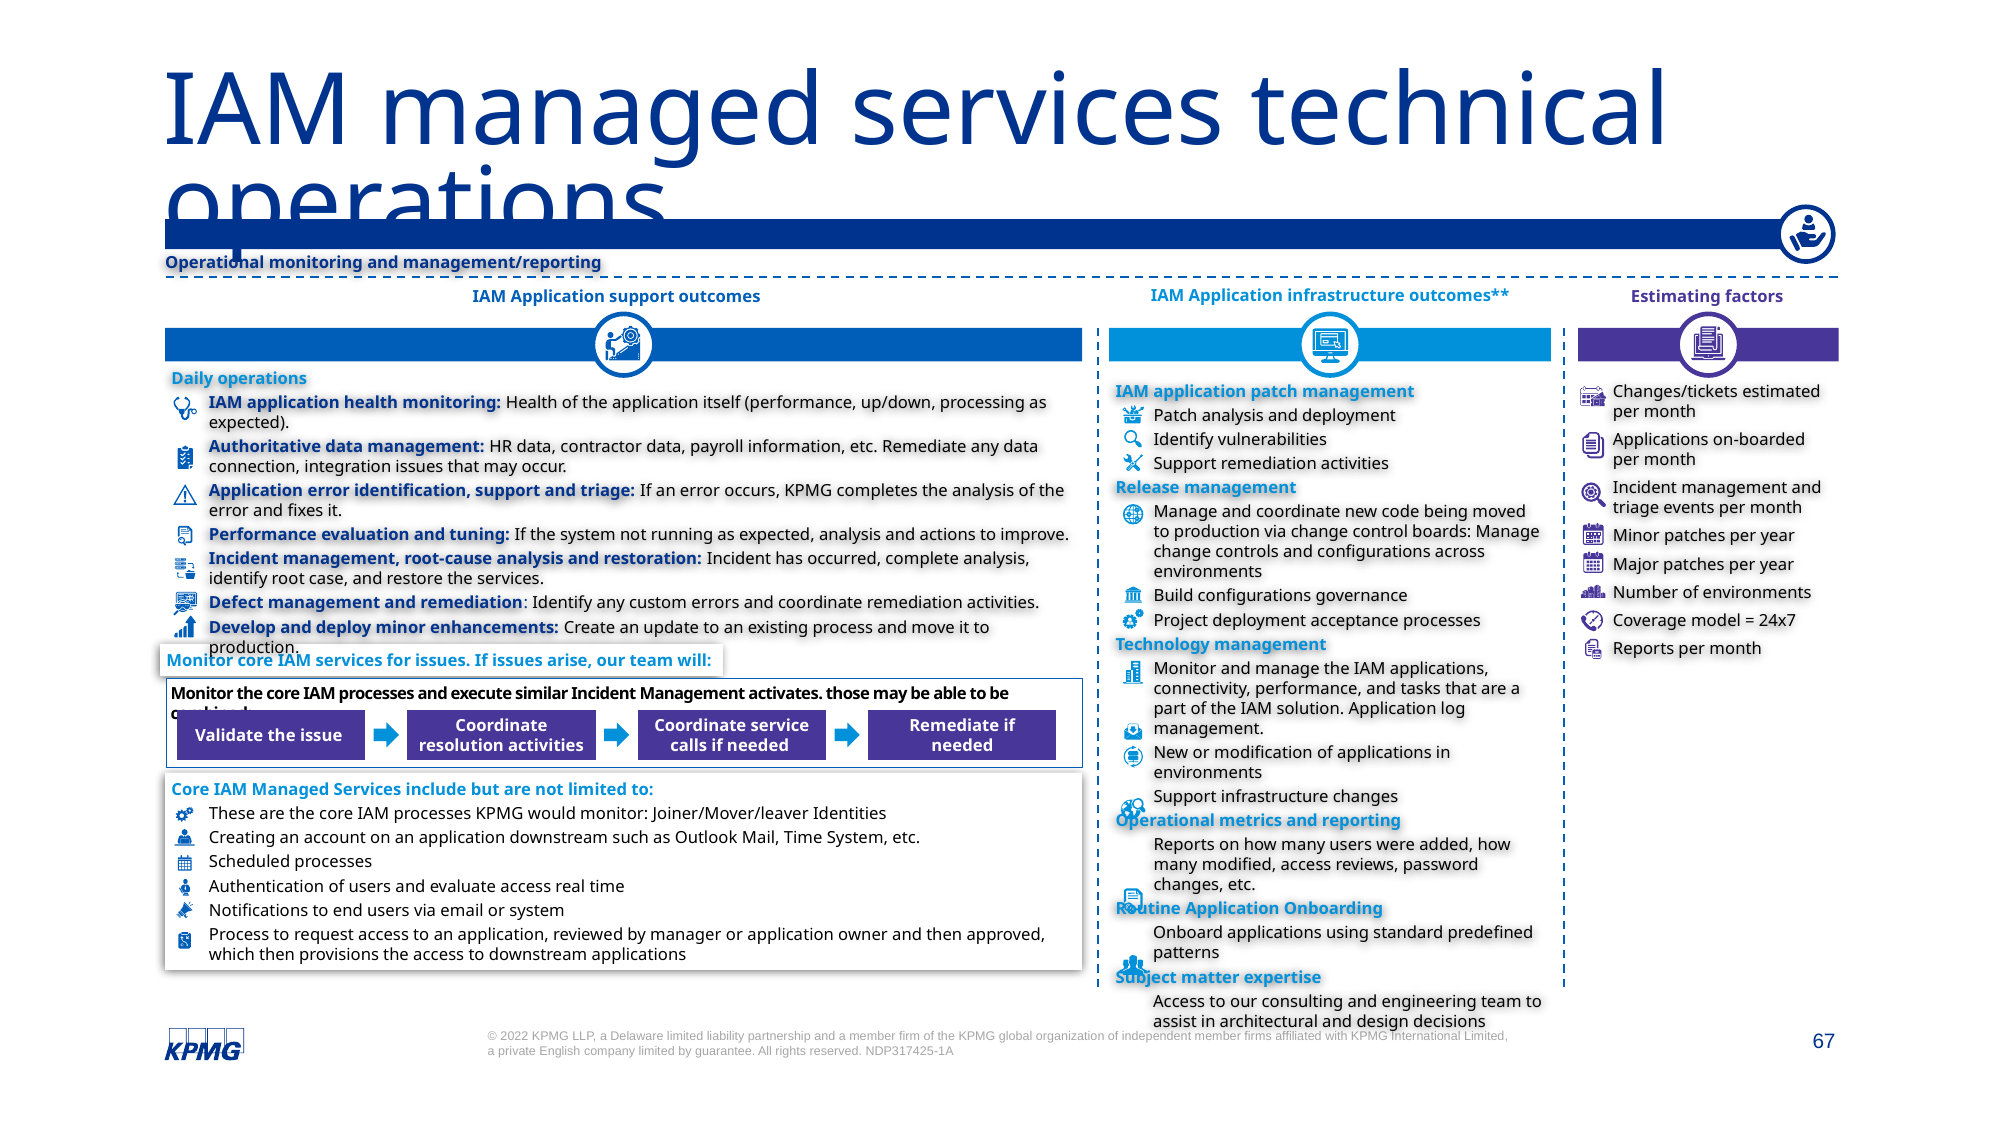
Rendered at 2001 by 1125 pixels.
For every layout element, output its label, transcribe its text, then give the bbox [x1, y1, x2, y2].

title IAM managed services technical operations​ [163, 70, 1837, 159]
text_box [1299, 313, 1361, 376]
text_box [1122, 404, 1144, 424]
text_box Operational monitoring and management/reporting [165, 251, 835, 272]
text_box [173, 396, 197, 421]
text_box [177, 855, 192, 871]
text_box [177, 525, 193, 546]
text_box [1124, 723, 1143, 740]
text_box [1122, 504, 1144, 525]
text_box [1097, 327, 1564, 988]
text_box Core IAM Managed Services include but are not limited to: These are the core IAM processes KPMG would monitor: Joiner/Mover/leaver Identities Creating an account on an application downstream such as Outlook Mail, Time System, etc. Scheduled processes Authentication of users and evaluate access real time Notifications to end users via email or system Process to request access to an application, reviewed by manager or application owner and then approved, which then provisions the access to downstream applications [165, 772, 1082, 970]
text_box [1118, 954, 1148, 975]
text_box Daily operations IAM application health monitoring: Health of the application itself (performance, up/down, processing as expected). Authoritative data management: HR data, contractor data, payroll information, etc. Remediate any data connection, integration issues that may occur. Application error identification, support and triage: If an error occurs, KPMG completes the analysis of the error and fixes it. Performance evaluation and tuning: If the system not running as expected, analysis and actions to improve. Incident management, root-cause analysis and restoration: Incident has occurred, complete analysis, identify root case, and restore the services. Defect management and remediation: Identify any custom errors and coordinate remediation activities. Develop and deploy minor enhancements: Create an update to an existing process and move it to production. [165, 361, 1082, 663]
text_box IAM Application infrastructure outcomes** [1089, 284, 1571, 305]
text_box IAM Application support outcomes [405, 286, 829, 307]
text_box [175, 558, 196, 579]
text_box Monitor the core IAM processes and execute similar Incident Management activates. those may be able to be combined: [165, 677, 1084, 769]
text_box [1123, 745, 1143, 768]
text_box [173, 591, 197, 616]
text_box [1677, 313, 1740, 376]
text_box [1124, 430, 1143, 448]
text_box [1123, 660, 1144, 684]
text_box [164, 218, 1778, 250]
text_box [1124, 586, 1143, 603]
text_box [592, 313, 655, 376]
text_box Changes/tickets estimated per month Applications on-boarded per month Incident management and triage events per month Minor patches per year Major patches per year Number of environments Coverage model = 24x7 Reports per month [1578, 374, 1840, 985]
text_box [173, 484, 198, 505]
text_box Monitor core IAM services for issues. If issues arise, our team will: [160, 670, 723, 677]
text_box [174, 829, 195, 846]
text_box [174, 615, 196, 638]
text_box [177, 445, 193, 469]
text_box [1740, 327, 1840, 363]
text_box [1778, 206, 1834, 262]
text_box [1122, 608, 1144, 629]
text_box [1123, 888, 1143, 915]
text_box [1580, 386, 1607, 659]
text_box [178, 878, 190, 896]
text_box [178, 931, 191, 949]
text_box [164, 327, 592, 357]
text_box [1123, 454, 1143, 472]
text_box [655, 327, 1083, 357]
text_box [175, 806, 194, 822]
text_box Estimating factors [1576, 285, 1838, 306]
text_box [177, 710, 1056, 760]
text_box [1577, 327, 1677, 363]
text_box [176, 901, 193, 919]
